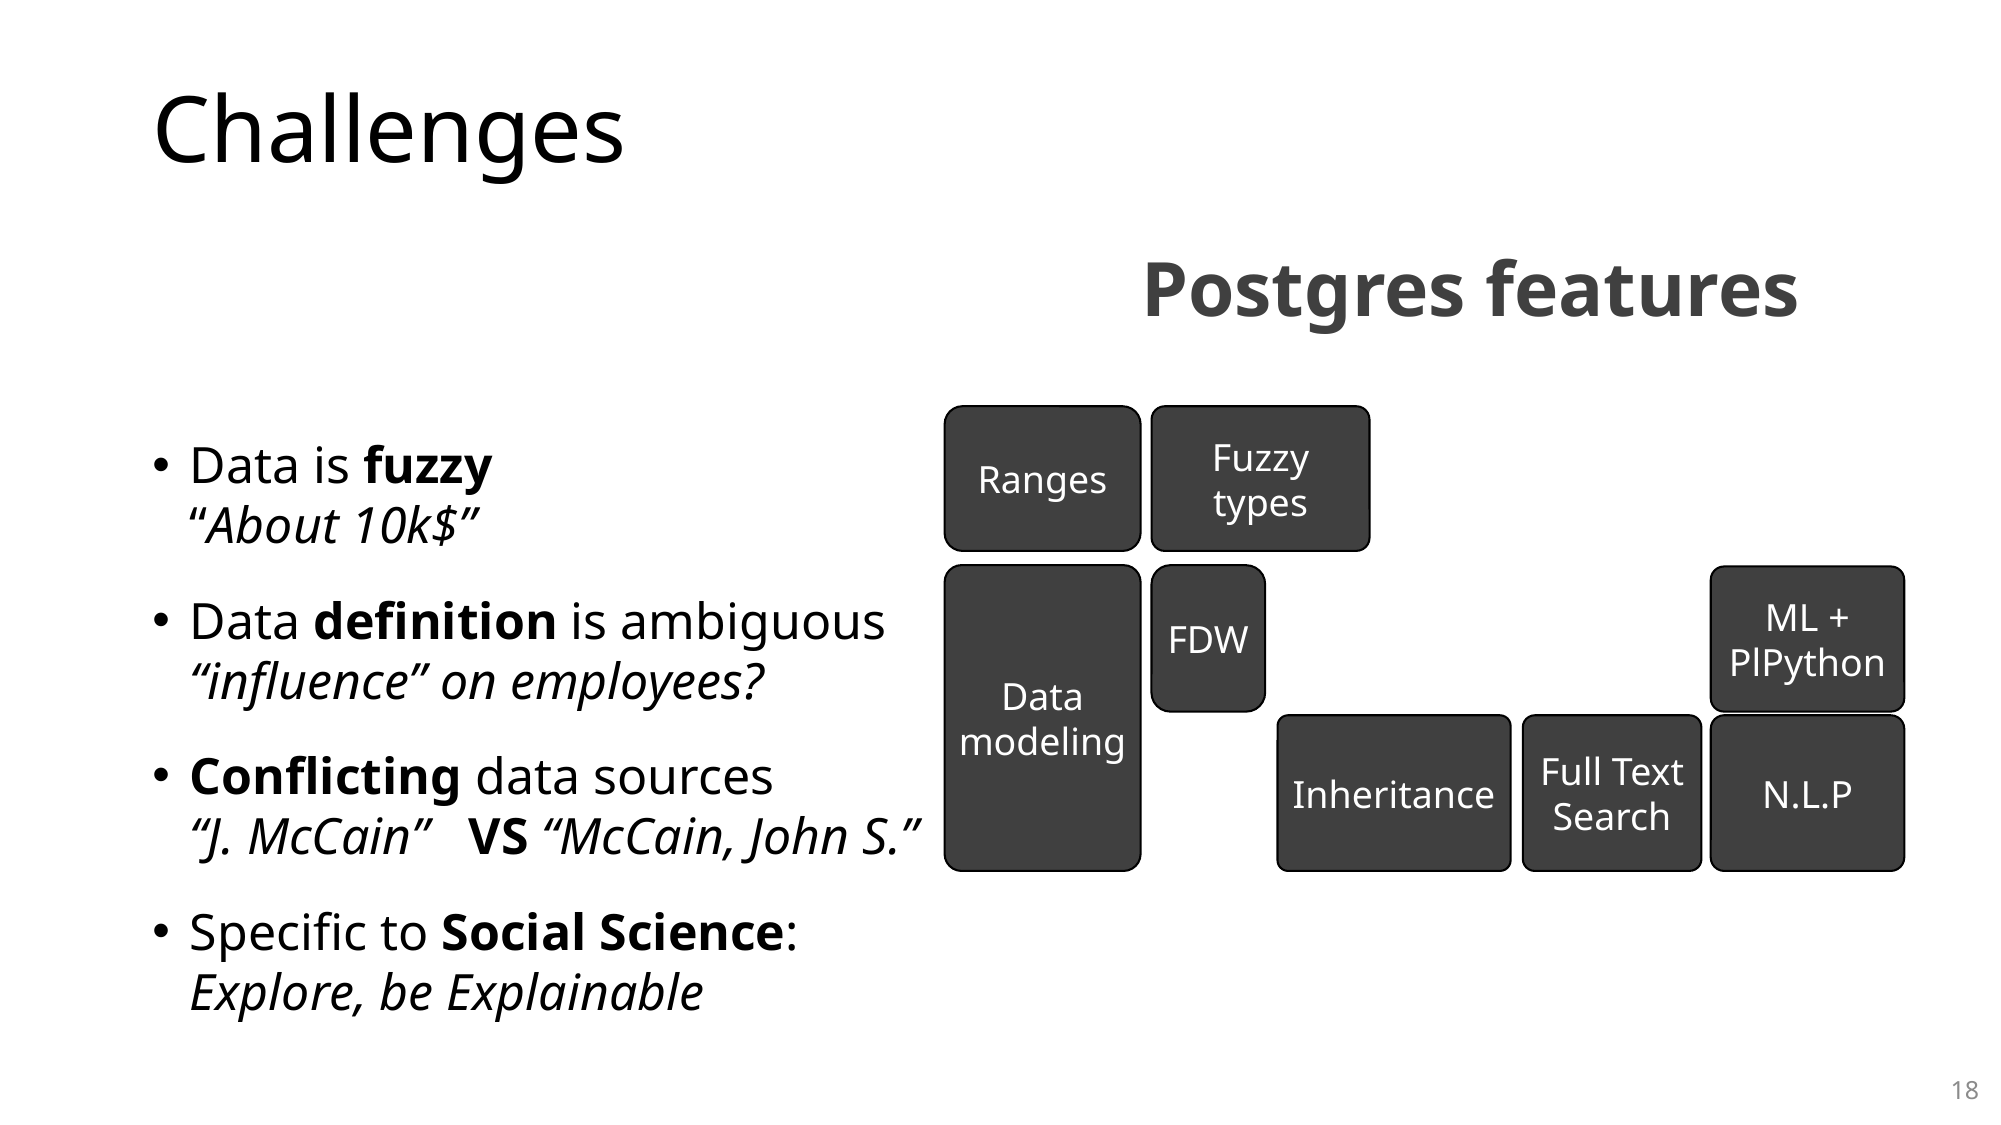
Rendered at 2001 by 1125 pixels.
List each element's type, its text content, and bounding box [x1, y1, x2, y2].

list Data is fuzzy “About 10k$” Data definition is ambiguous “influence” on employees? Conflicting data sources “J. McCain” VS “McCain, John S.” Specific to Social Science: Explore, be Explainable [137, 272, 1863, 1103]
text_box Inheritance [1276, 714, 1512, 872]
text_box Fuzzy types [1150, 405, 1371, 552]
text_box N.L.P [1709, 714, 1906, 872]
text_box Postgres features [1126, 244, 1863, 354]
text_box ML + PlPython [1709, 565, 1906, 713]
text_box FDW [1150, 564, 1267, 713]
text_box Ranges [943, 405, 1142, 552]
slide_number 18 [1655, 1061, 1994, 1122]
title Challenges [137, 24, 1863, 242]
text_box Data modeling [943, 564, 1142, 872]
text_box Full Text Search [1521, 714, 1703, 872]
